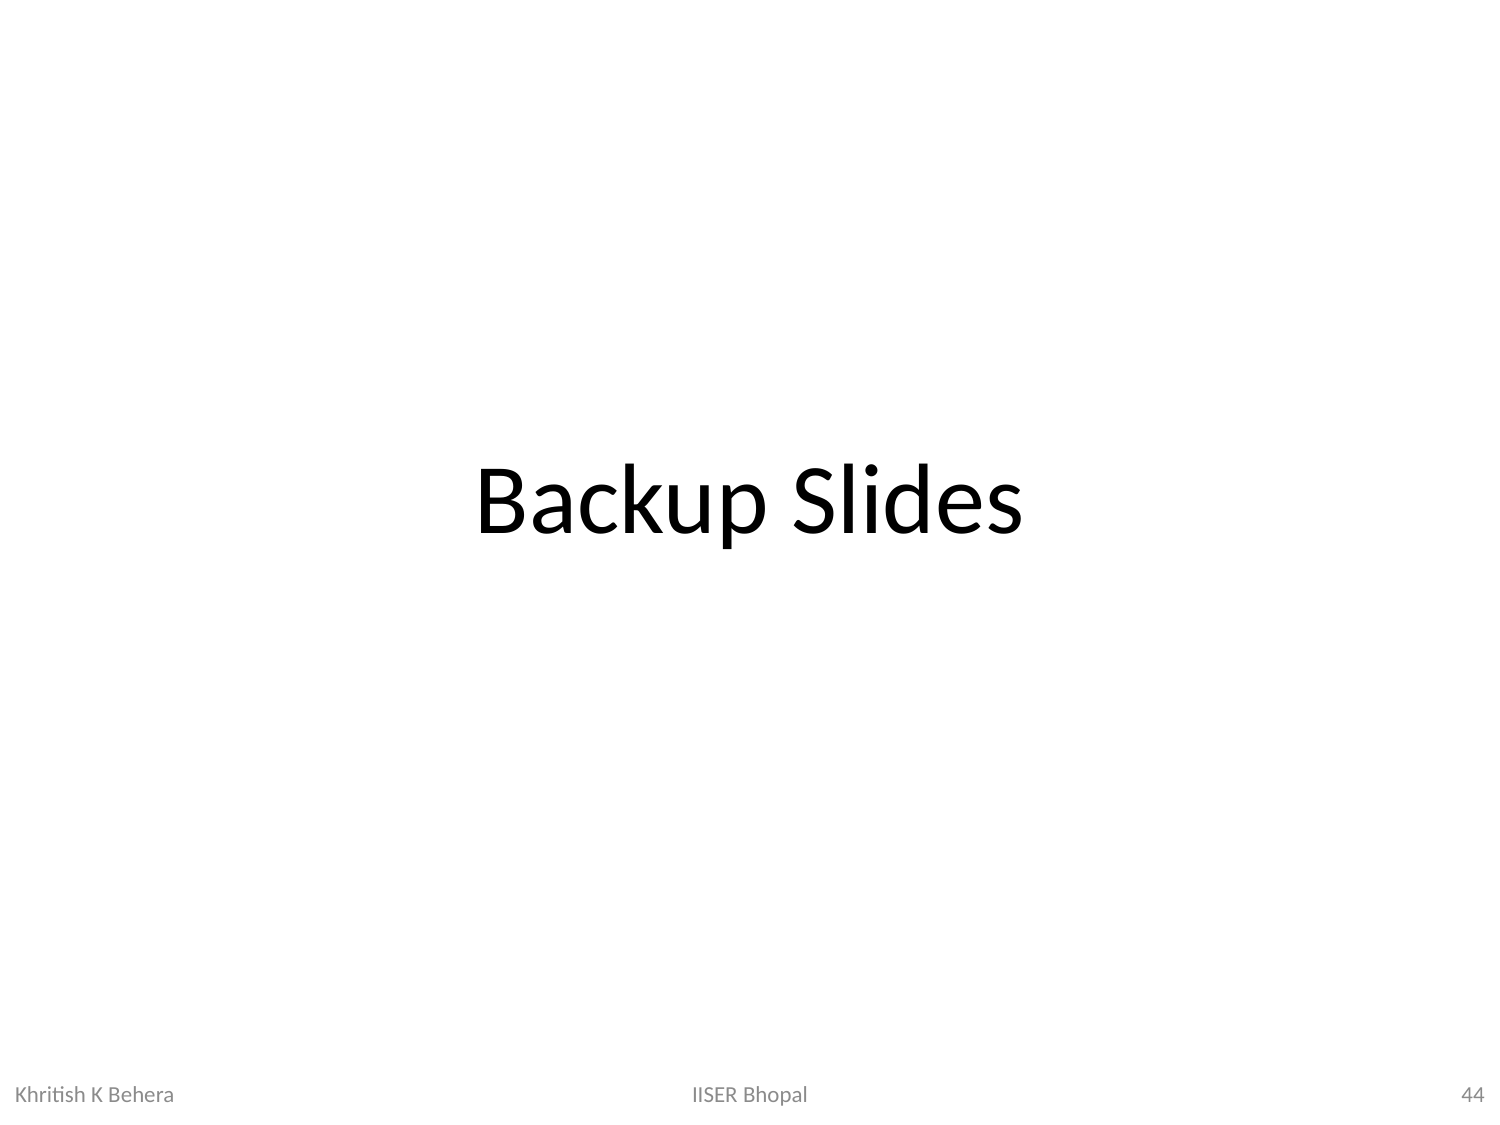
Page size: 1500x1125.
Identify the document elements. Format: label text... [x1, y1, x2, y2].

text_box Backup Slides [428, 426, 1072, 561]
slide_number Khritish K Behera [0, 1063, 338, 1124]
slide_number 44 [1162, 1063, 1500, 1124]
footer IISER Bhopal [496, 1063, 1004, 1124]
